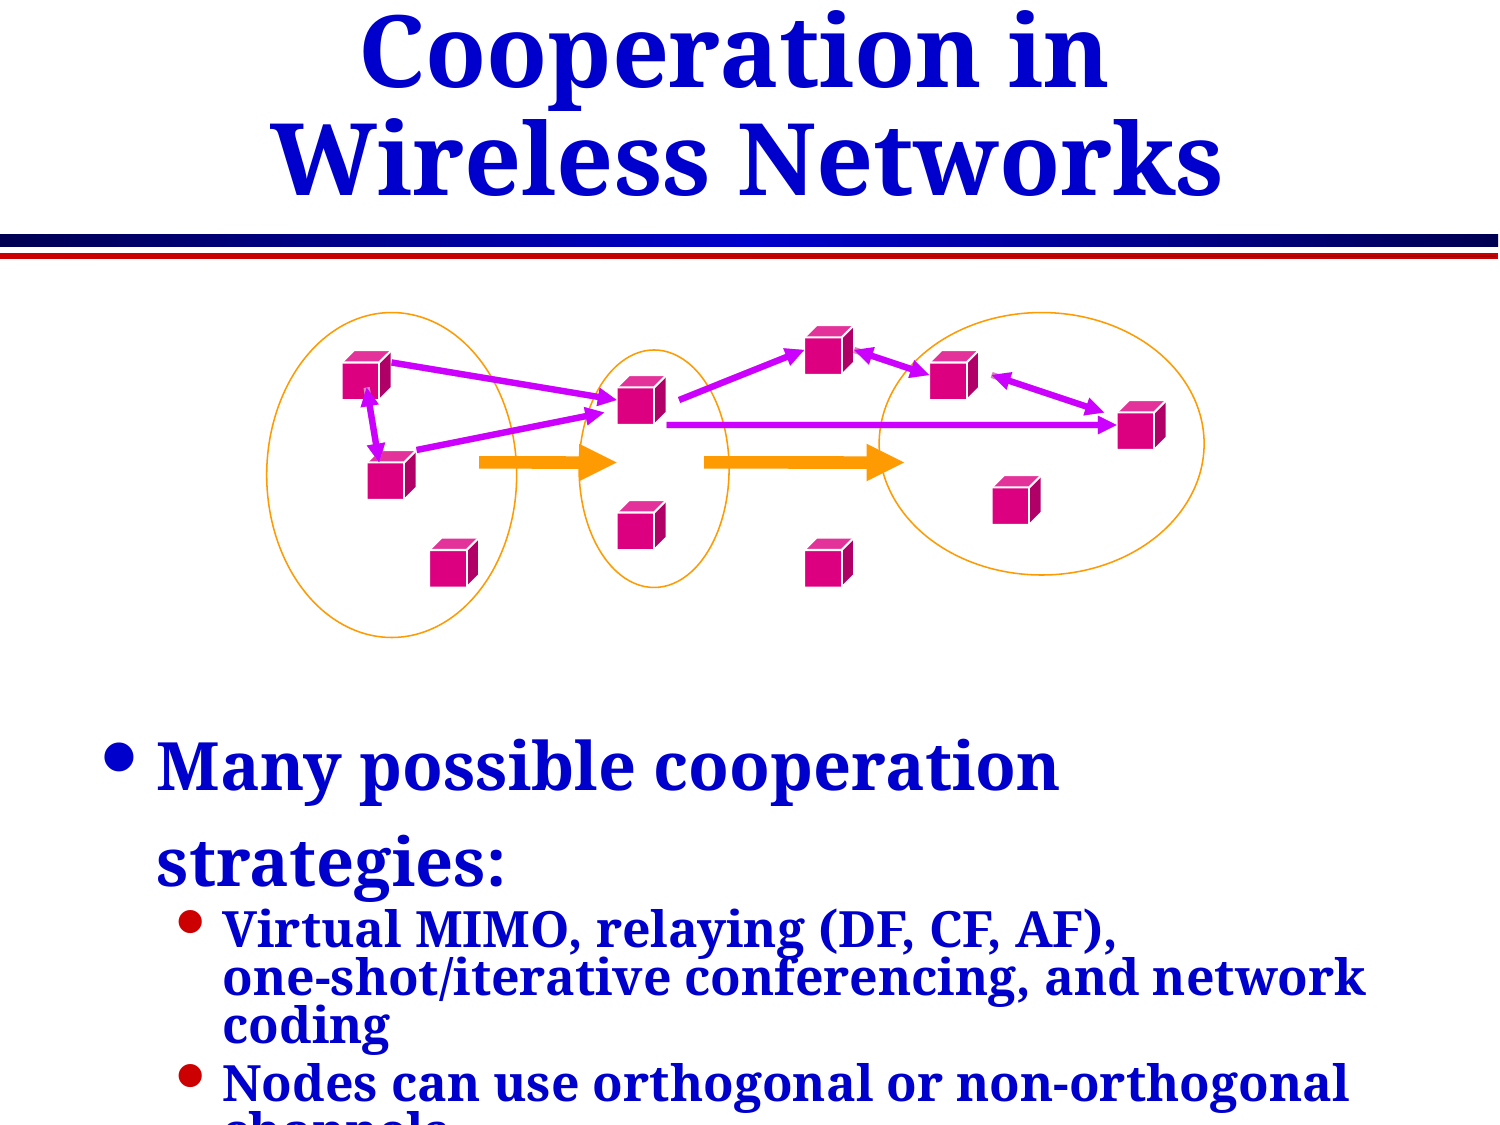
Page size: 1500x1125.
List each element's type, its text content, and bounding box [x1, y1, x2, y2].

title Cooperation in Wireless Networks [56, 37, 1440, 226]
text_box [266, 312, 1205, 638]
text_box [366, 349, 1117, 463]
list Many possible cooperation strategies: Virtual MIMO, relaying (DF, CF, AF), one-shot/iterative conferencing, and network coding Nodes can use orthogonal or non-orthogonal channels. Many practice and theoretical challenges New full duplex relays can be exploited [85, 699, 1424, 1113]
